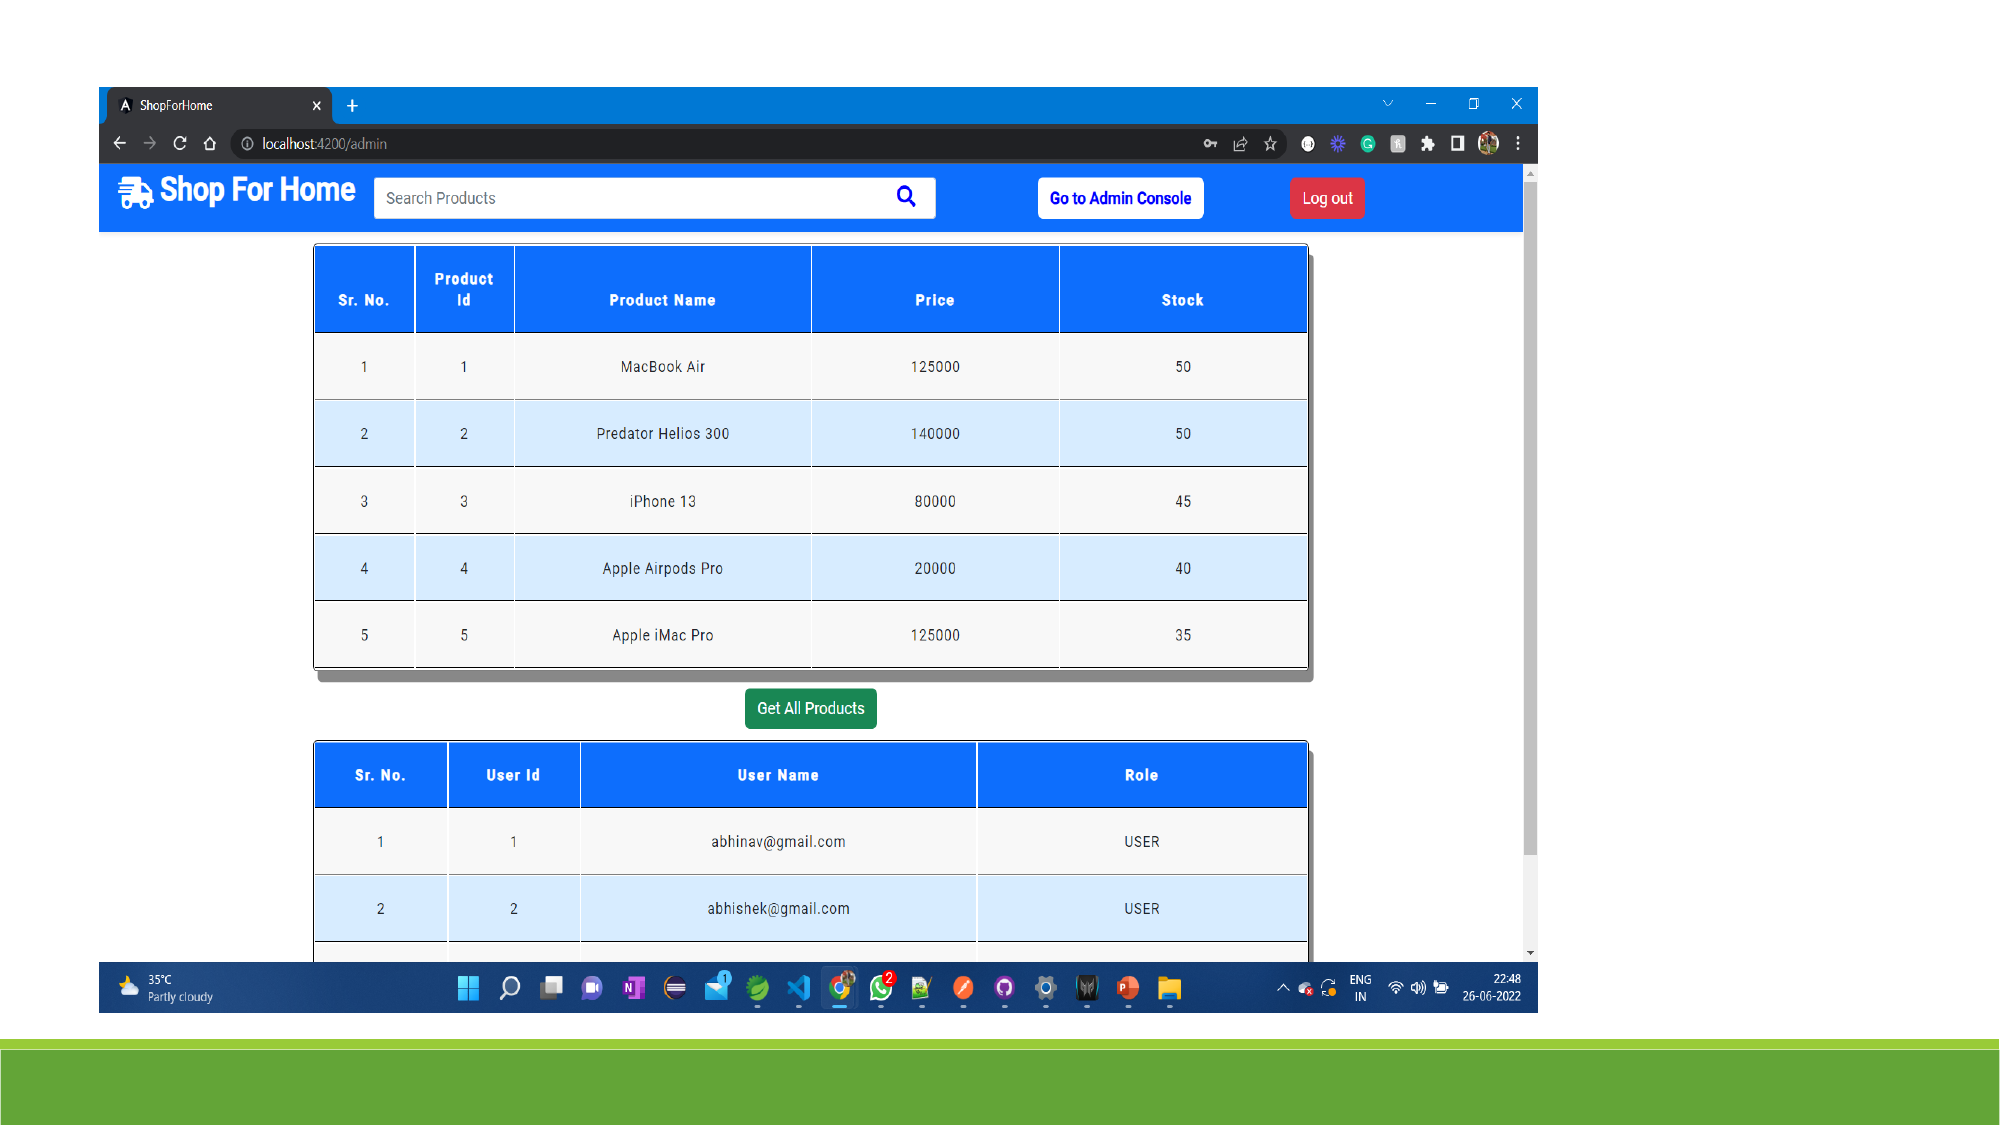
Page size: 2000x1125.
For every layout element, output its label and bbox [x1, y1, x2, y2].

picture [99, 86, 1538, 1013]
